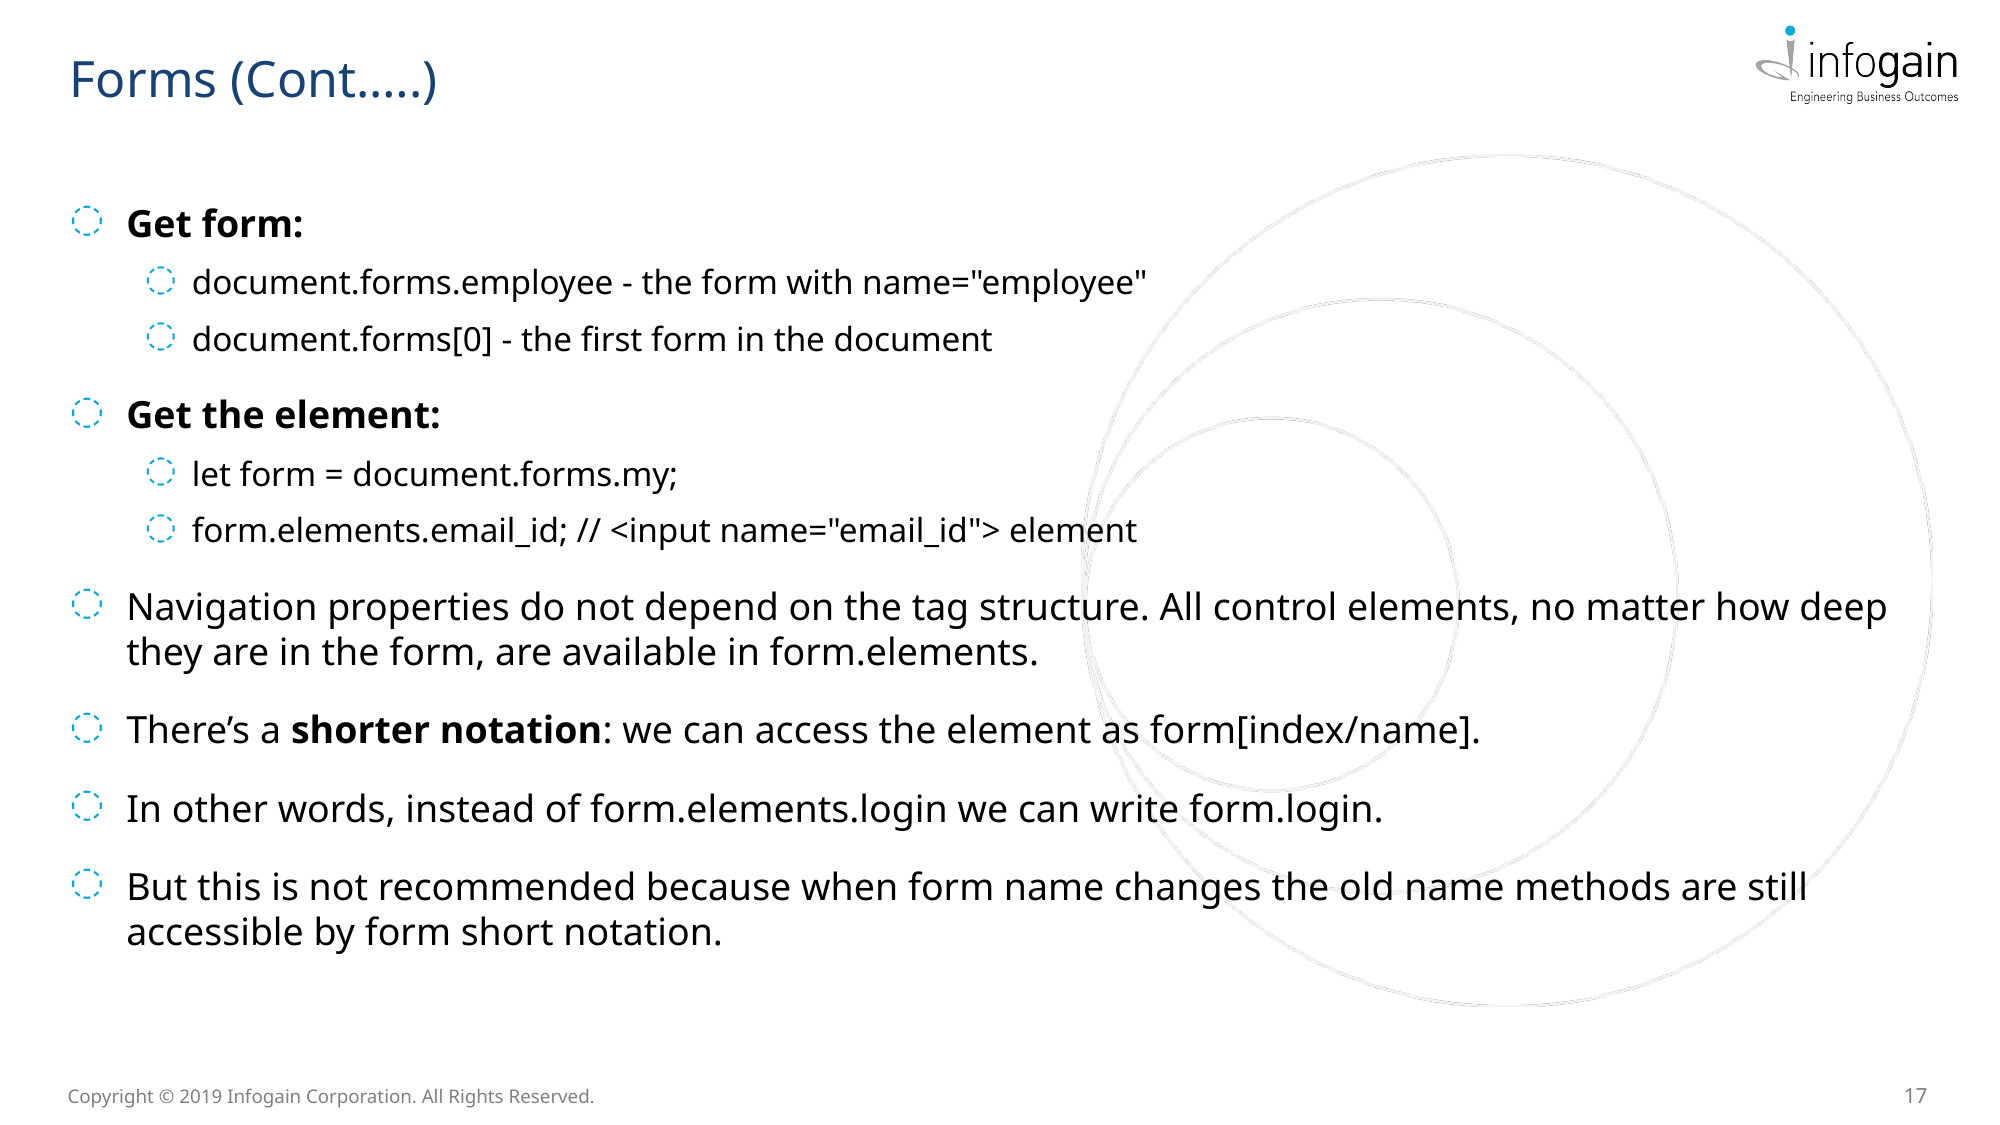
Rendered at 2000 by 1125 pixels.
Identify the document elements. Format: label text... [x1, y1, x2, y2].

list Get form: document.forms.employee - the form with name="employee" document.forms[0] - the first form in the document Get the element: let form = document.forms.my; form.elements.email_id; // <input name="email_id"> element Navigation properties do not depend on the tag structure. All control elements, no matter how deep they are in the form, are available in form.elements. There’s a shorter notation: we can access the element as form[index/name]. In other words, instead of form.elements.login we can write form.login. But this is not recommended because when form name changes the old name methods are still accessible by form short notation. [54, 192, 1933, 969]
picture [1752, 22, 1966, 110]
list Forms (Cont.….) [54, 40, 1720, 131]
